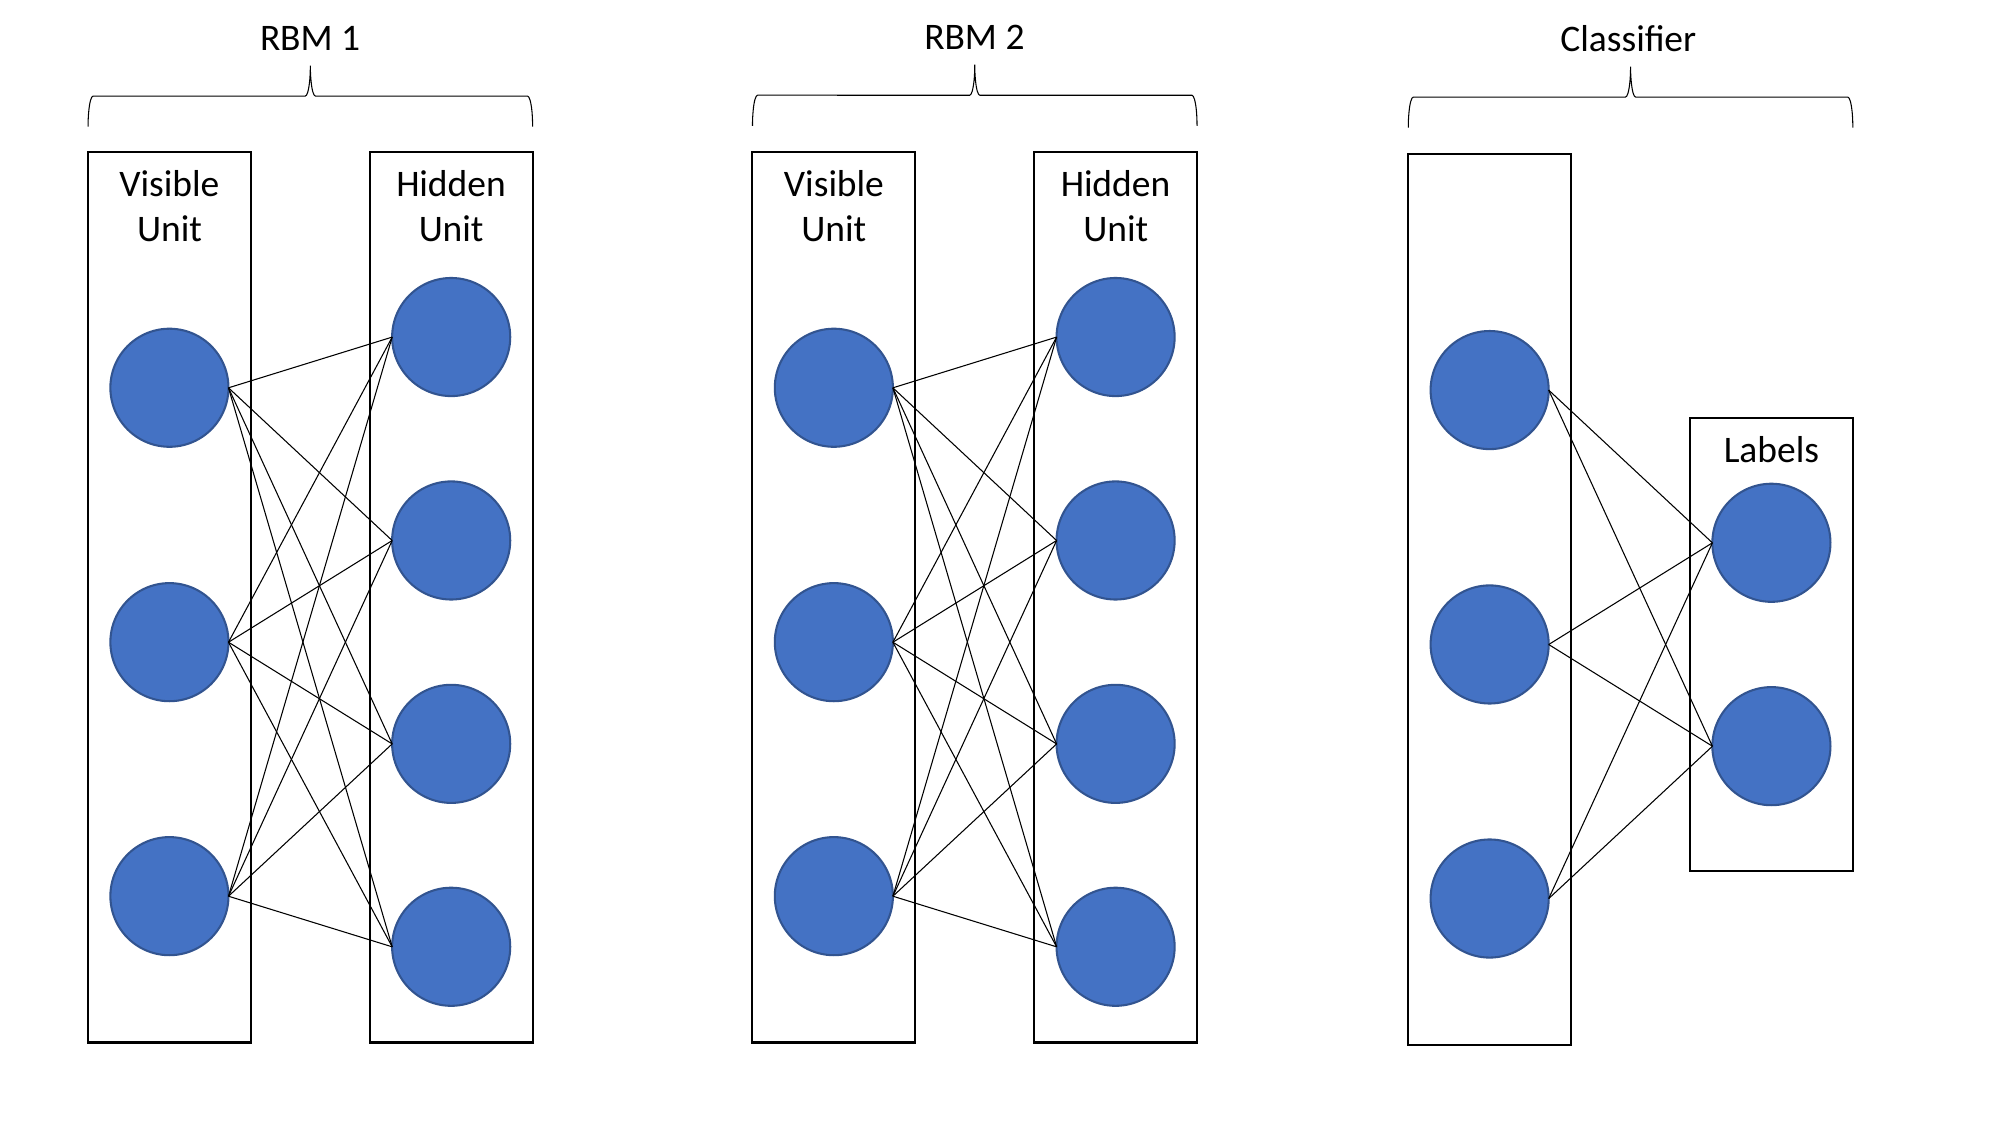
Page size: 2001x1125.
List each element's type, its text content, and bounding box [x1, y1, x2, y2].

text_box RBM 1 [245, 5, 376, 66]
text_box Classifier [1545, 6, 1712, 67]
text_box [773, 327, 892, 448]
text_box Hidden Unit [1033, 151, 1198, 1044]
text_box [892, 336, 1057, 540]
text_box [1548, 746, 1713, 899]
text_box Visible Unit [751, 151, 916, 1044]
text_box Hidden Unit [369, 151, 534, 1044]
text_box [228, 336, 393, 540]
text_box [1057, 480, 1176, 601]
text_box [1713, 686, 1832, 807]
text_box Visible Unit [87, 151, 252, 1044]
text_box RBM 2 [909, 4, 1040, 65]
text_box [228, 642, 393, 743]
text_box [109, 327, 228, 448]
text_box [1055, 886, 1176, 1007]
text_box [1407, 153, 1572, 1046]
text_box [391, 886, 512, 1007]
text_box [892, 642, 1057, 743]
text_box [1548, 542, 1713, 746]
text_box [773, 836, 892, 957]
text_box [1407, 67, 1854, 128]
text_box [1429, 584, 1548, 705]
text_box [228, 540, 393, 642]
text_box [109, 582, 228, 703]
text_box [1055, 276, 1176, 398]
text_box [892, 896, 1057, 947]
text_box [1057, 683, 1176, 804]
text_box [87, 66, 534, 127]
text_box [109, 836, 228, 957]
text_box Labels [1713, 417, 1854, 872]
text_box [892, 540, 1057, 642]
text_box [1713, 482, 1832, 603]
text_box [892, 743, 1057, 896]
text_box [228, 896, 393, 947]
text_box [391, 276, 512, 398]
text_box [393, 683, 512, 804]
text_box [228, 743, 393, 896]
text_box [1429, 838, 1550, 959]
text_box [751, 65, 1198, 126]
text_box [393, 480, 512, 601]
text_box [773, 582, 892, 703]
text_box [1429, 329, 1550, 451]
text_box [1548, 390, 1713, 542]
